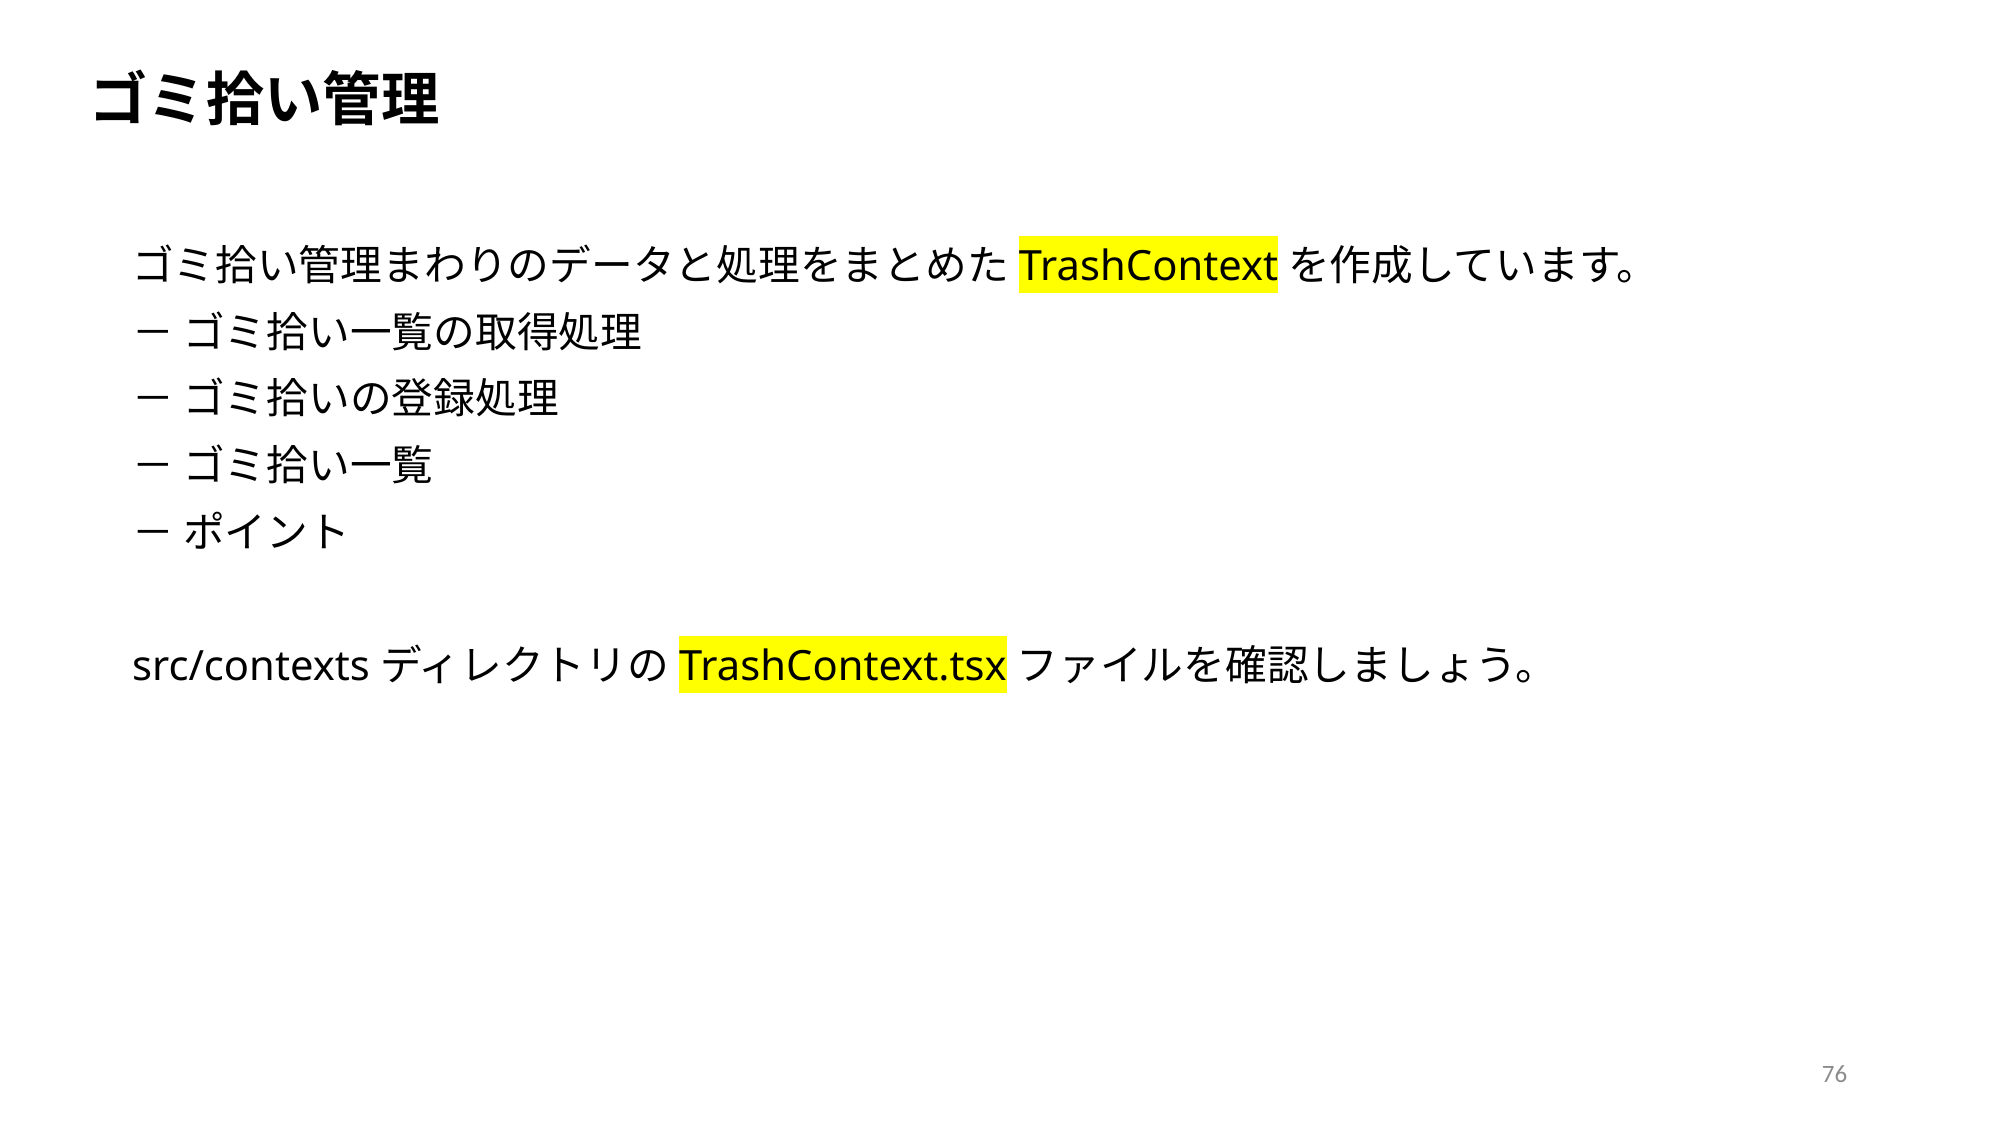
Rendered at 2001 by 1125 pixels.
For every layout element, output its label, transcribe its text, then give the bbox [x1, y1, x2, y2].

slide_number 76 [1412, 1042, 1863, 1103]
text_box ゴミ拾い管理 [74, 54, 1563, 140]
text_box ゴミ拾い管理まわりのデータと処理をまとめたTrashContextを作成しています。 － ゴミ拾い一覧の取得処理 － ゴミ拾いの登録処理 － ゴミ拾い一覧 － ポイント src/contextsディレクトリのTrashContext.tsxファイルを確認しましょう。 [117, 214, 1904, 697]
